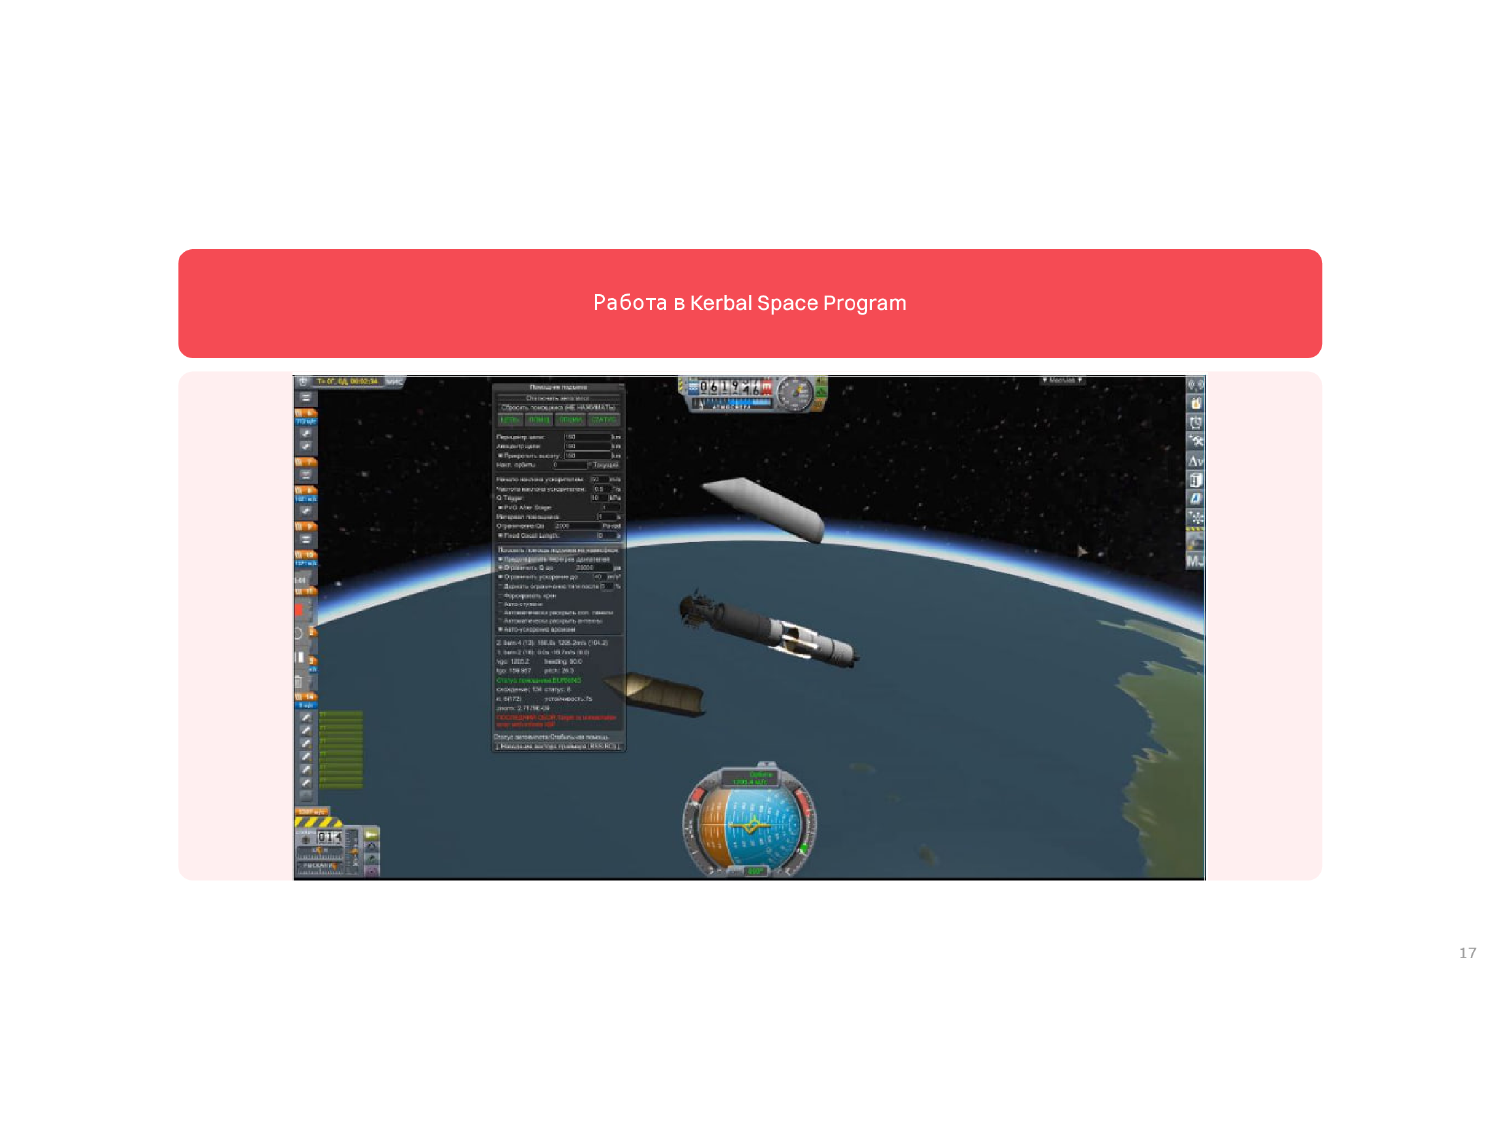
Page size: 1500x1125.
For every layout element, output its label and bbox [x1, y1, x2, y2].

picture [0, 142, 1500, 986]
